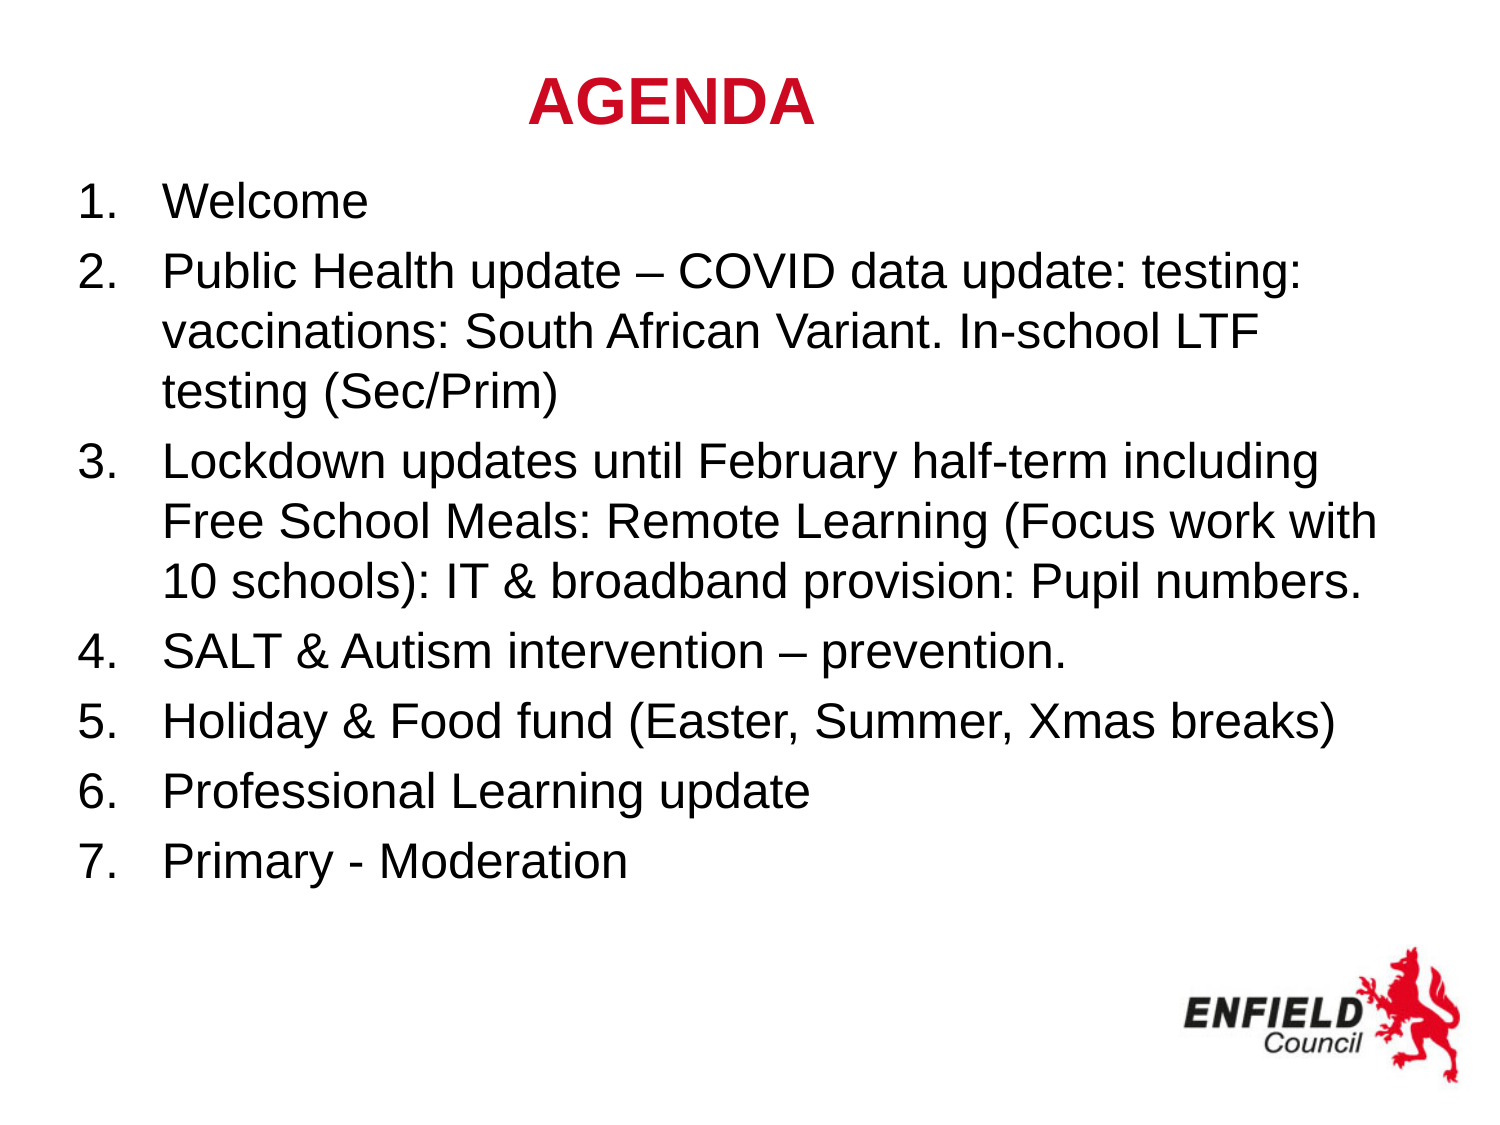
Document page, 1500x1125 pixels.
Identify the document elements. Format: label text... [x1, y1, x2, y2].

picture [1149, 924, 1500, 1118]
title AGENDA [62, 50, 1400, 160]
list Welcome Public Health update – COVID data update: testing: vaccinations: South African Variant. In-school LTF testing (Sec/Prim) Lockdown updates until February half-term including Free School Meals: Remote Learning (Focus work with 10 schools): IT & broadband provision: Pupil numbers. SALT & Autism intervention – prevention. Holiday & Food fund (Easter, Summer, Xmas breaks) Professional Learning update Primary - Moderation [62, 160, 1400, 1075]
